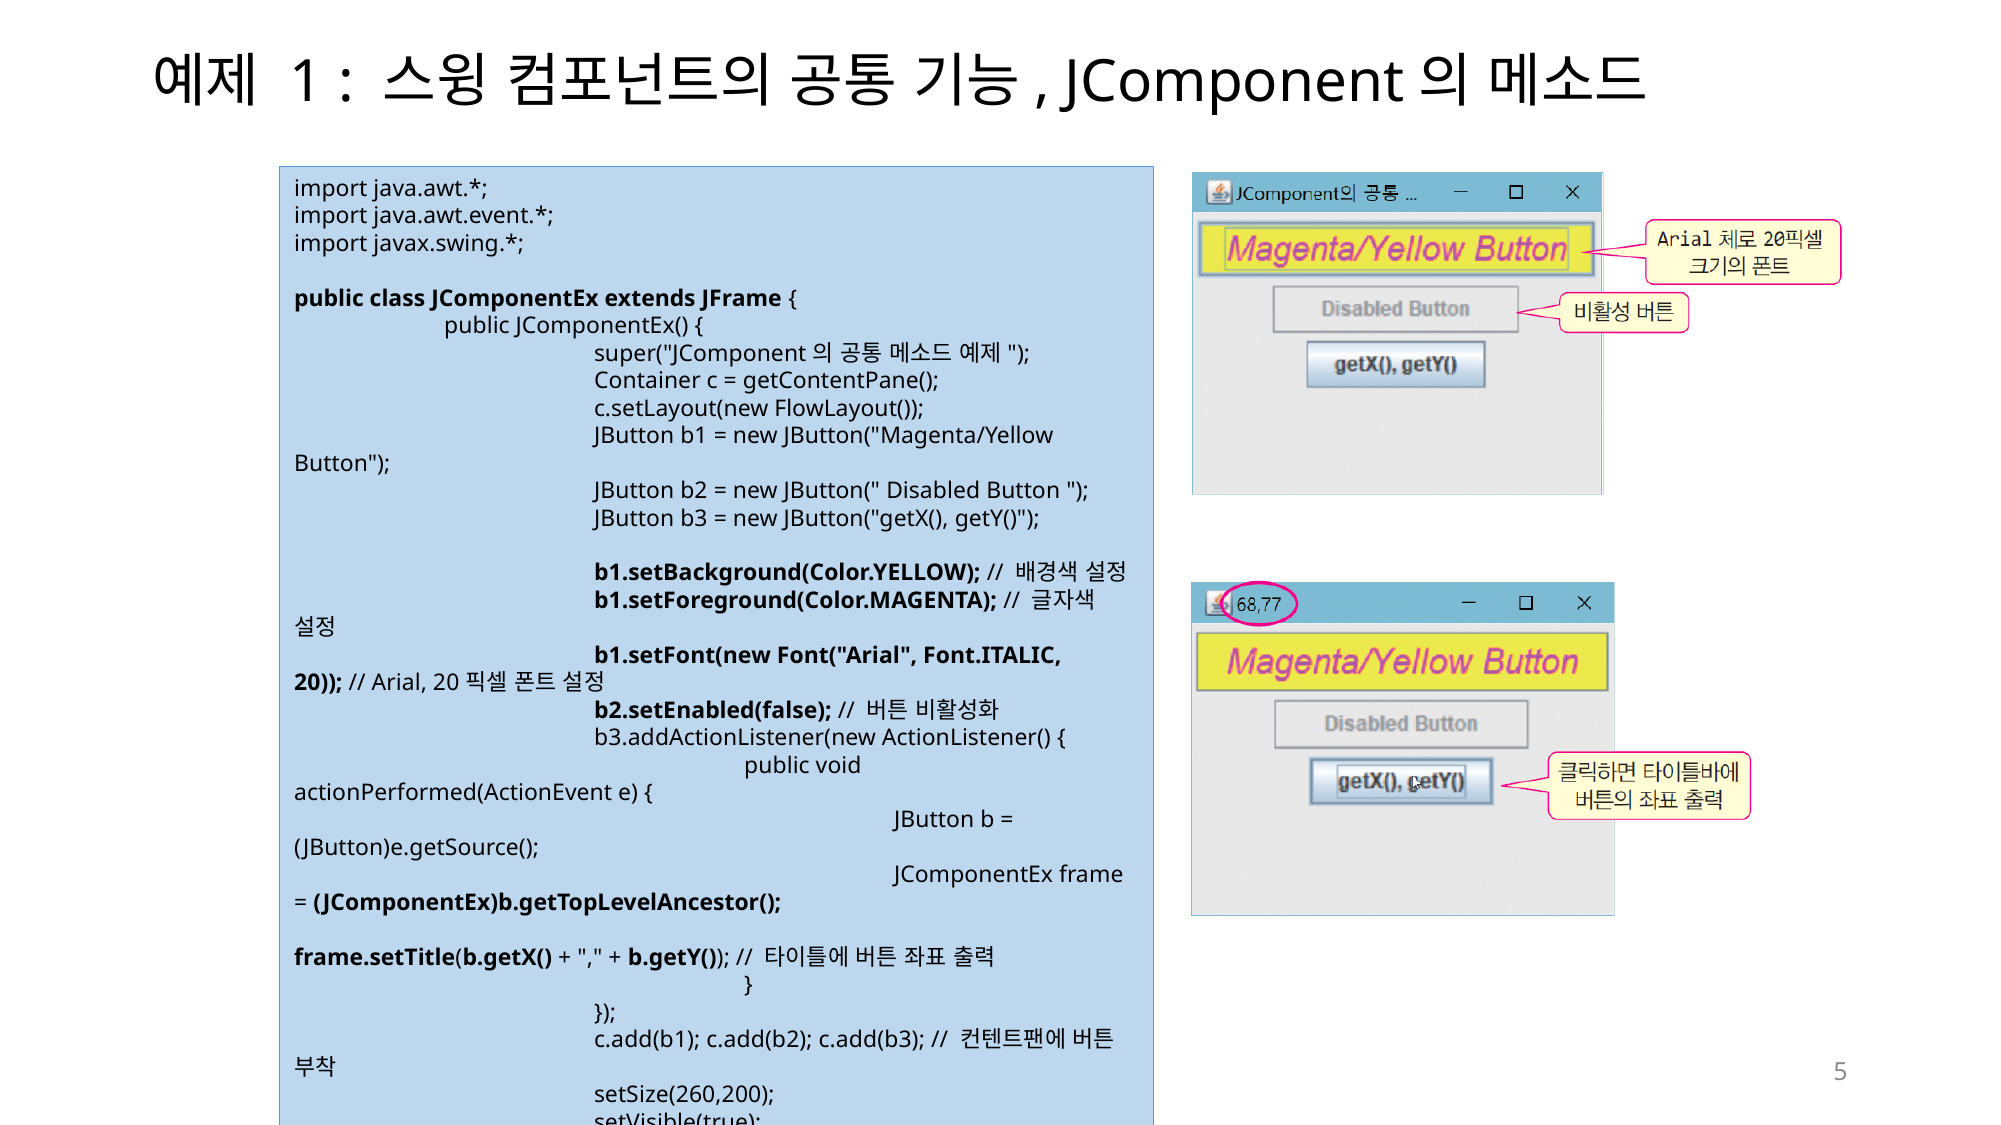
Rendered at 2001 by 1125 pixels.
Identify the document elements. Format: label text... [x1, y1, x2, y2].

title 예제 1 : 스윙 컴포넌트의 공통 기능, JComponent의 메소드 [137, 0, 1863, 167]
slide_number 5 [1412, 1042, 1863, 1103]
text_box import java.awt.*; import java.awt.event.*; import javax.swing.*; public class JComponentEx extends JFrame { public JComponentEx() { super("JComponent의 공통 메소드 예제"); Container c = getContentPane(); c.setLayout(new FlowLayout()); JButton b1 = new JButton("Magenta/Yellow Button"); JButton b2 = new JButton(" Disabled Button "); JButton b3 = new JButton("getX(), getY()"); b1.setBackground(Color.YELLOW); // 배경색 설정 b1.setForeground(Color.MAGENTA); // 글자색 설정 b1.setFont(new Font("Arial", Font.ITALIC, 20)); // Arial, 20픽셀 폰트 설정 b2.setEnabled(false); // 버튼 비활성화 b3.addActionListener(new ActionListener() { public void actionPerformed(ActionEvent e) { JButton b = (JButton)e.getSource(); JComponentEx frame = (JComponentEx)b.getTopLevelAncestor(); frame.setTitle(b.getX() + "," + b.getY()); // 타이틀에 버튼 좌표 출력 } }); c.add(b1); c.add(b2); c.add(b3); // 컨텐트팬에 버튼 부착 setSize(260,200); setVisible(true); } public static void main(String[] args) { new JComponentEx(); } } [279, 166, 1154, 1125]
picture [1186, 575, 1755, 920]
picture [1186, 166, 1852, 499]
